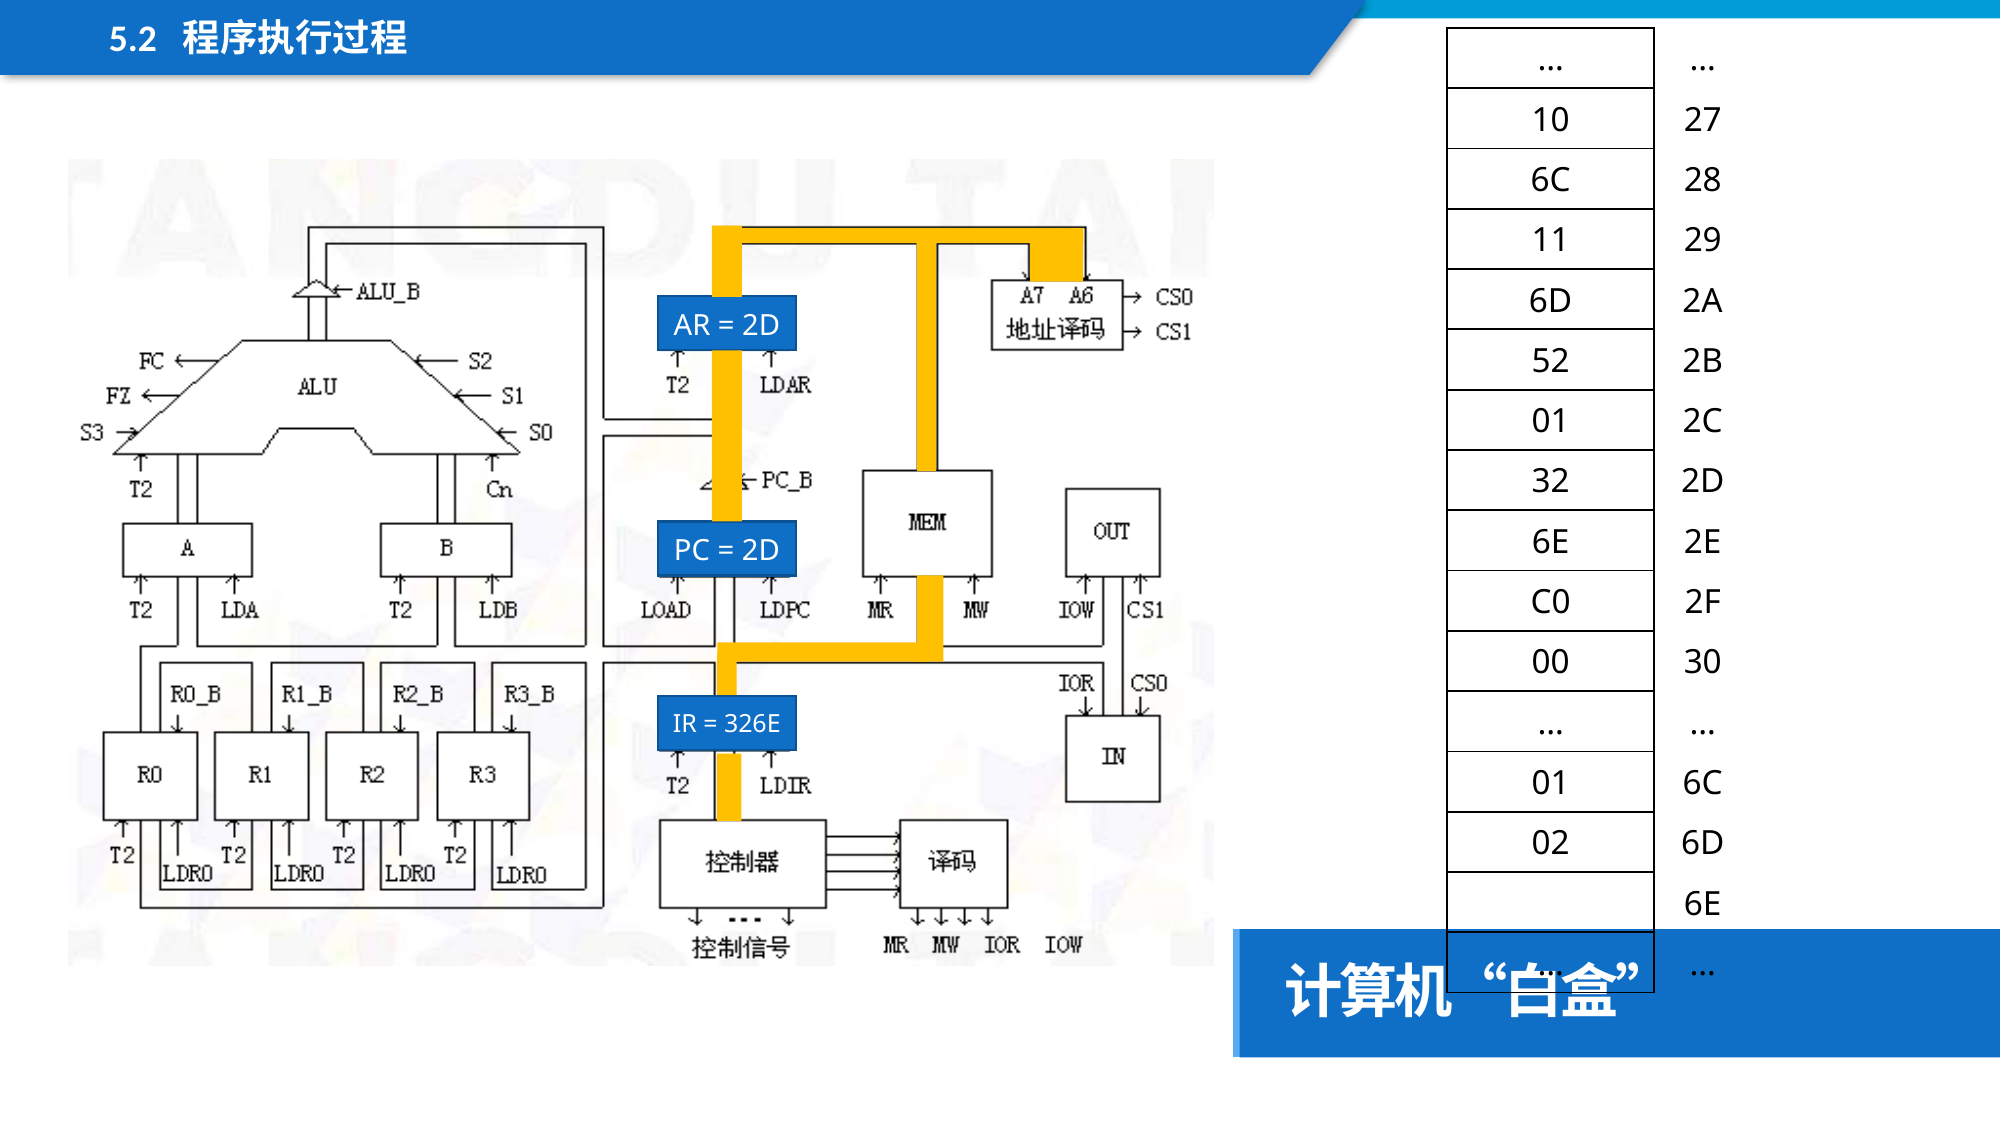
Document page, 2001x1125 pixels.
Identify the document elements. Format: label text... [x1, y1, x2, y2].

table_cell 2E [1654, 510, 1751, 571]
picture [68, 159, 1215, 966]
table_cell 27 [1654, 88, 1751, 148]
list 5.2 程序执行过程 [93, 11, 1138, 68]
table_cell 2F [1654, 571, 1751, 631]
table_cell 2D [1654, 450, 1751, 510]
table_cell … [1448, 692, 1653, 751]
table_cell 6D [1448, 270, 1653, 328]
table_header … [1654, 28, 1751, 88]
table_cell 00 [1448, 632, 1653, 690]
table_cell 29 [1654, 209, 1751, 269]
table_header … [1448, 29, 1653, 87]
table_cell 10 [1448, 89, 1653, 148]
table_cell 6D [1654, 812, 1751, 872]
table_cell … [1448, 933, 1653, 992]
table_cell 6E [1448, 511, 1653, 570]
table_cell 6C [1654, 751, 1751, 812]
table_cell 01 [1448, 391, 1653, 449]
table_cell 52 [1448, 330, 1653, 389]
table_cell 02 [1448, 813, 1653, 871]
list 计算机“白盒” [1239, 929, 2000, 1058]
table_cell 01 [1448, 752, 1653, 811]
table_cell 30 [1654, 631, 1751, 691]
table_cell 2A [1654, 269, 1751, 329]
table_cell 28 [1654, 148, 1751, 209]
table_cell … [1654, 932, 1751, 993]
table_cell 6C [1448, 149, 1653, 208]
table_cell 6E [1654, 872, 1751, 932]
table_cell C0 [1448, 571, 1653, 630]
table_cell 2C [1654, 390, 1751, 450]
table_cell [1448, 873, 1653, 931]
table_cell 11 [1448, 210, 1653, 268]
table_cell 2B [1654, 329, 1751, 390]
table_cell 32 [1448, 451, 1653, 509]
table_cell … [1654, 691, 1751, 751]
